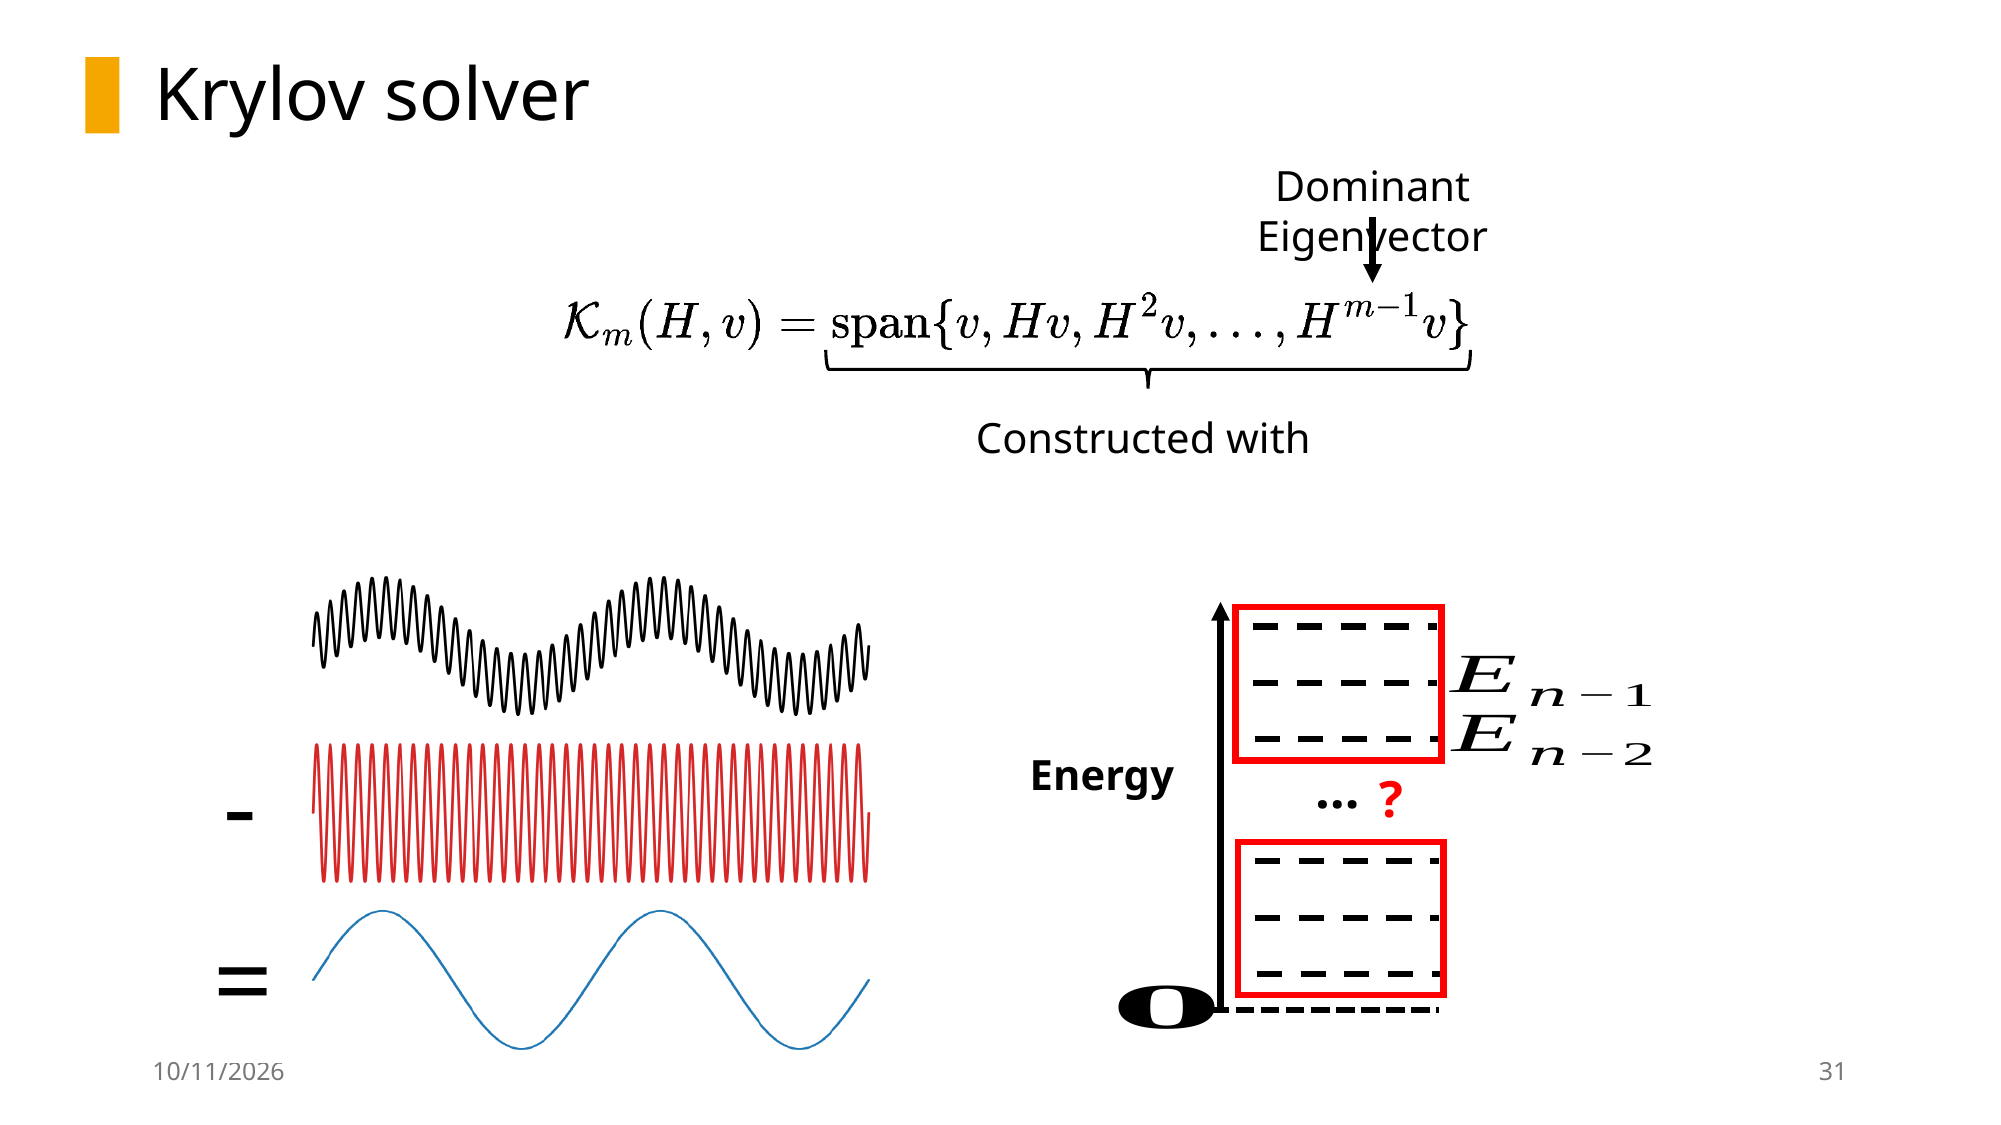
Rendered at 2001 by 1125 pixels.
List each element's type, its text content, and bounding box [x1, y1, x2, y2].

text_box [976, 590, 1657, 1052]
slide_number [137, 1042, 588, 1103]
picture [562, 292, 1471, 350]
text_box Dominant Eigenvector [1157, 152, 1588, 268]
picture [186, 561, 976, 1064]
text_box Krylov solver [139, 0, 1808, 194]
slide_number 31 [1412, 1042, 1863, 1103]
text_box [84, 56, 121, 135]
text_box [824, 349, 1472, 389]
